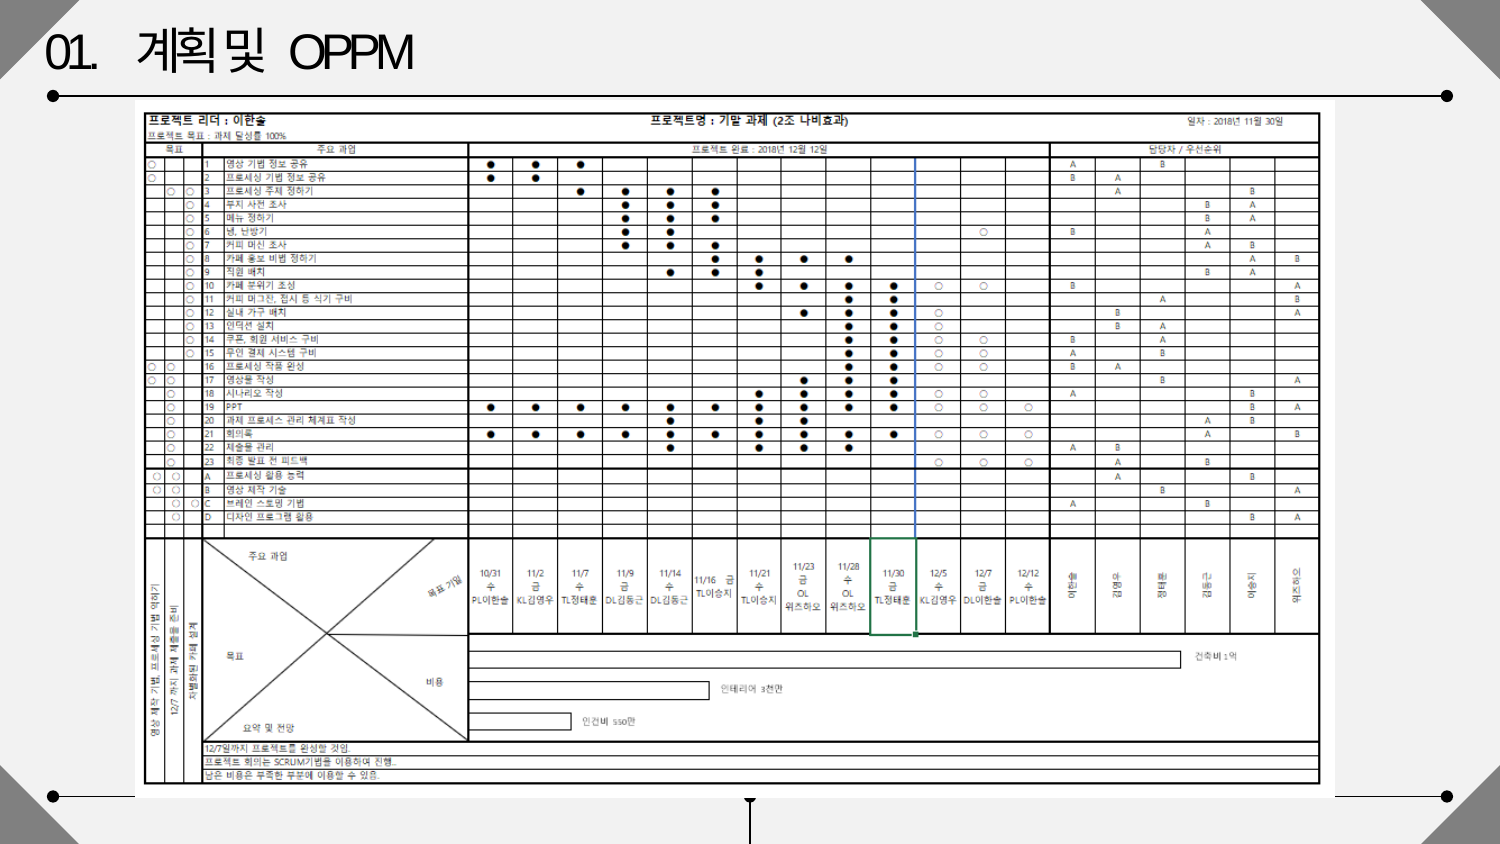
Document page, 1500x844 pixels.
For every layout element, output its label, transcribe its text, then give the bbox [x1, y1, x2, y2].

text_box [1418, 763, 1500, 844]
text_box [1492, 75, 1500, 82]
text_box [0, 0, 1500, 75]
text_box [0, 763, 81, 844]
picture [134, 100, 1335, 798]
text_box [0, 75, 8, 82]
text_box 01. 계획 및 OPPM [29, 12, 432, 88]
